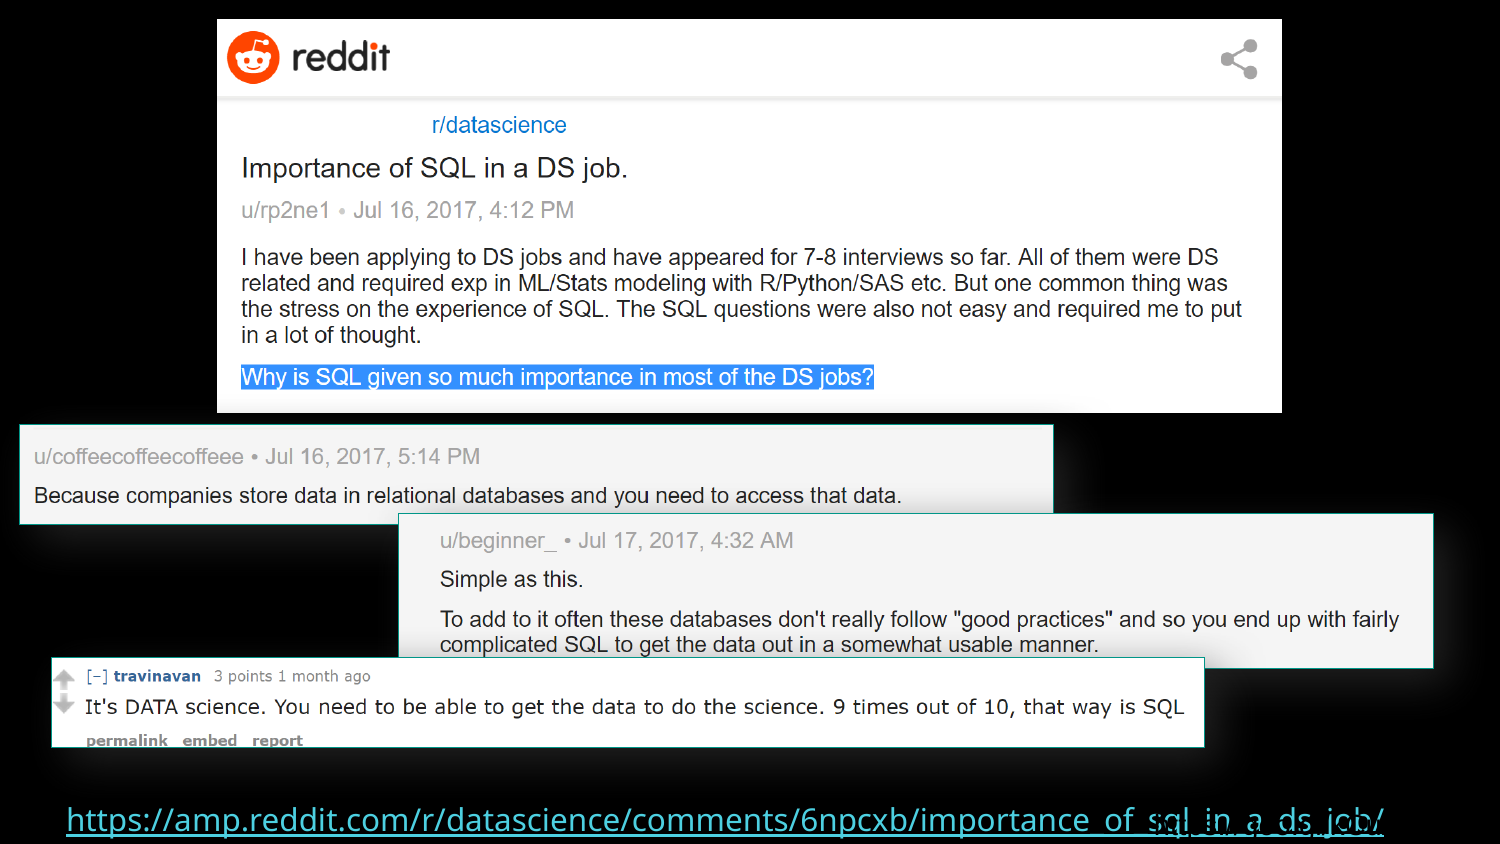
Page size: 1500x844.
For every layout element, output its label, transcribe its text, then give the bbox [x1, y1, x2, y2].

picture [216, 19, 1282, 414]
list https://amp.reddit.com/r/datascience/comments/6npcxb/importance_of_sql_in_a_ds_job/ [51, 781, 1139, 844]
picture [18, 423, 1434, 748]
slide_number https://goo.gl/kCuA7F [1139, 779, 1500, 844]
